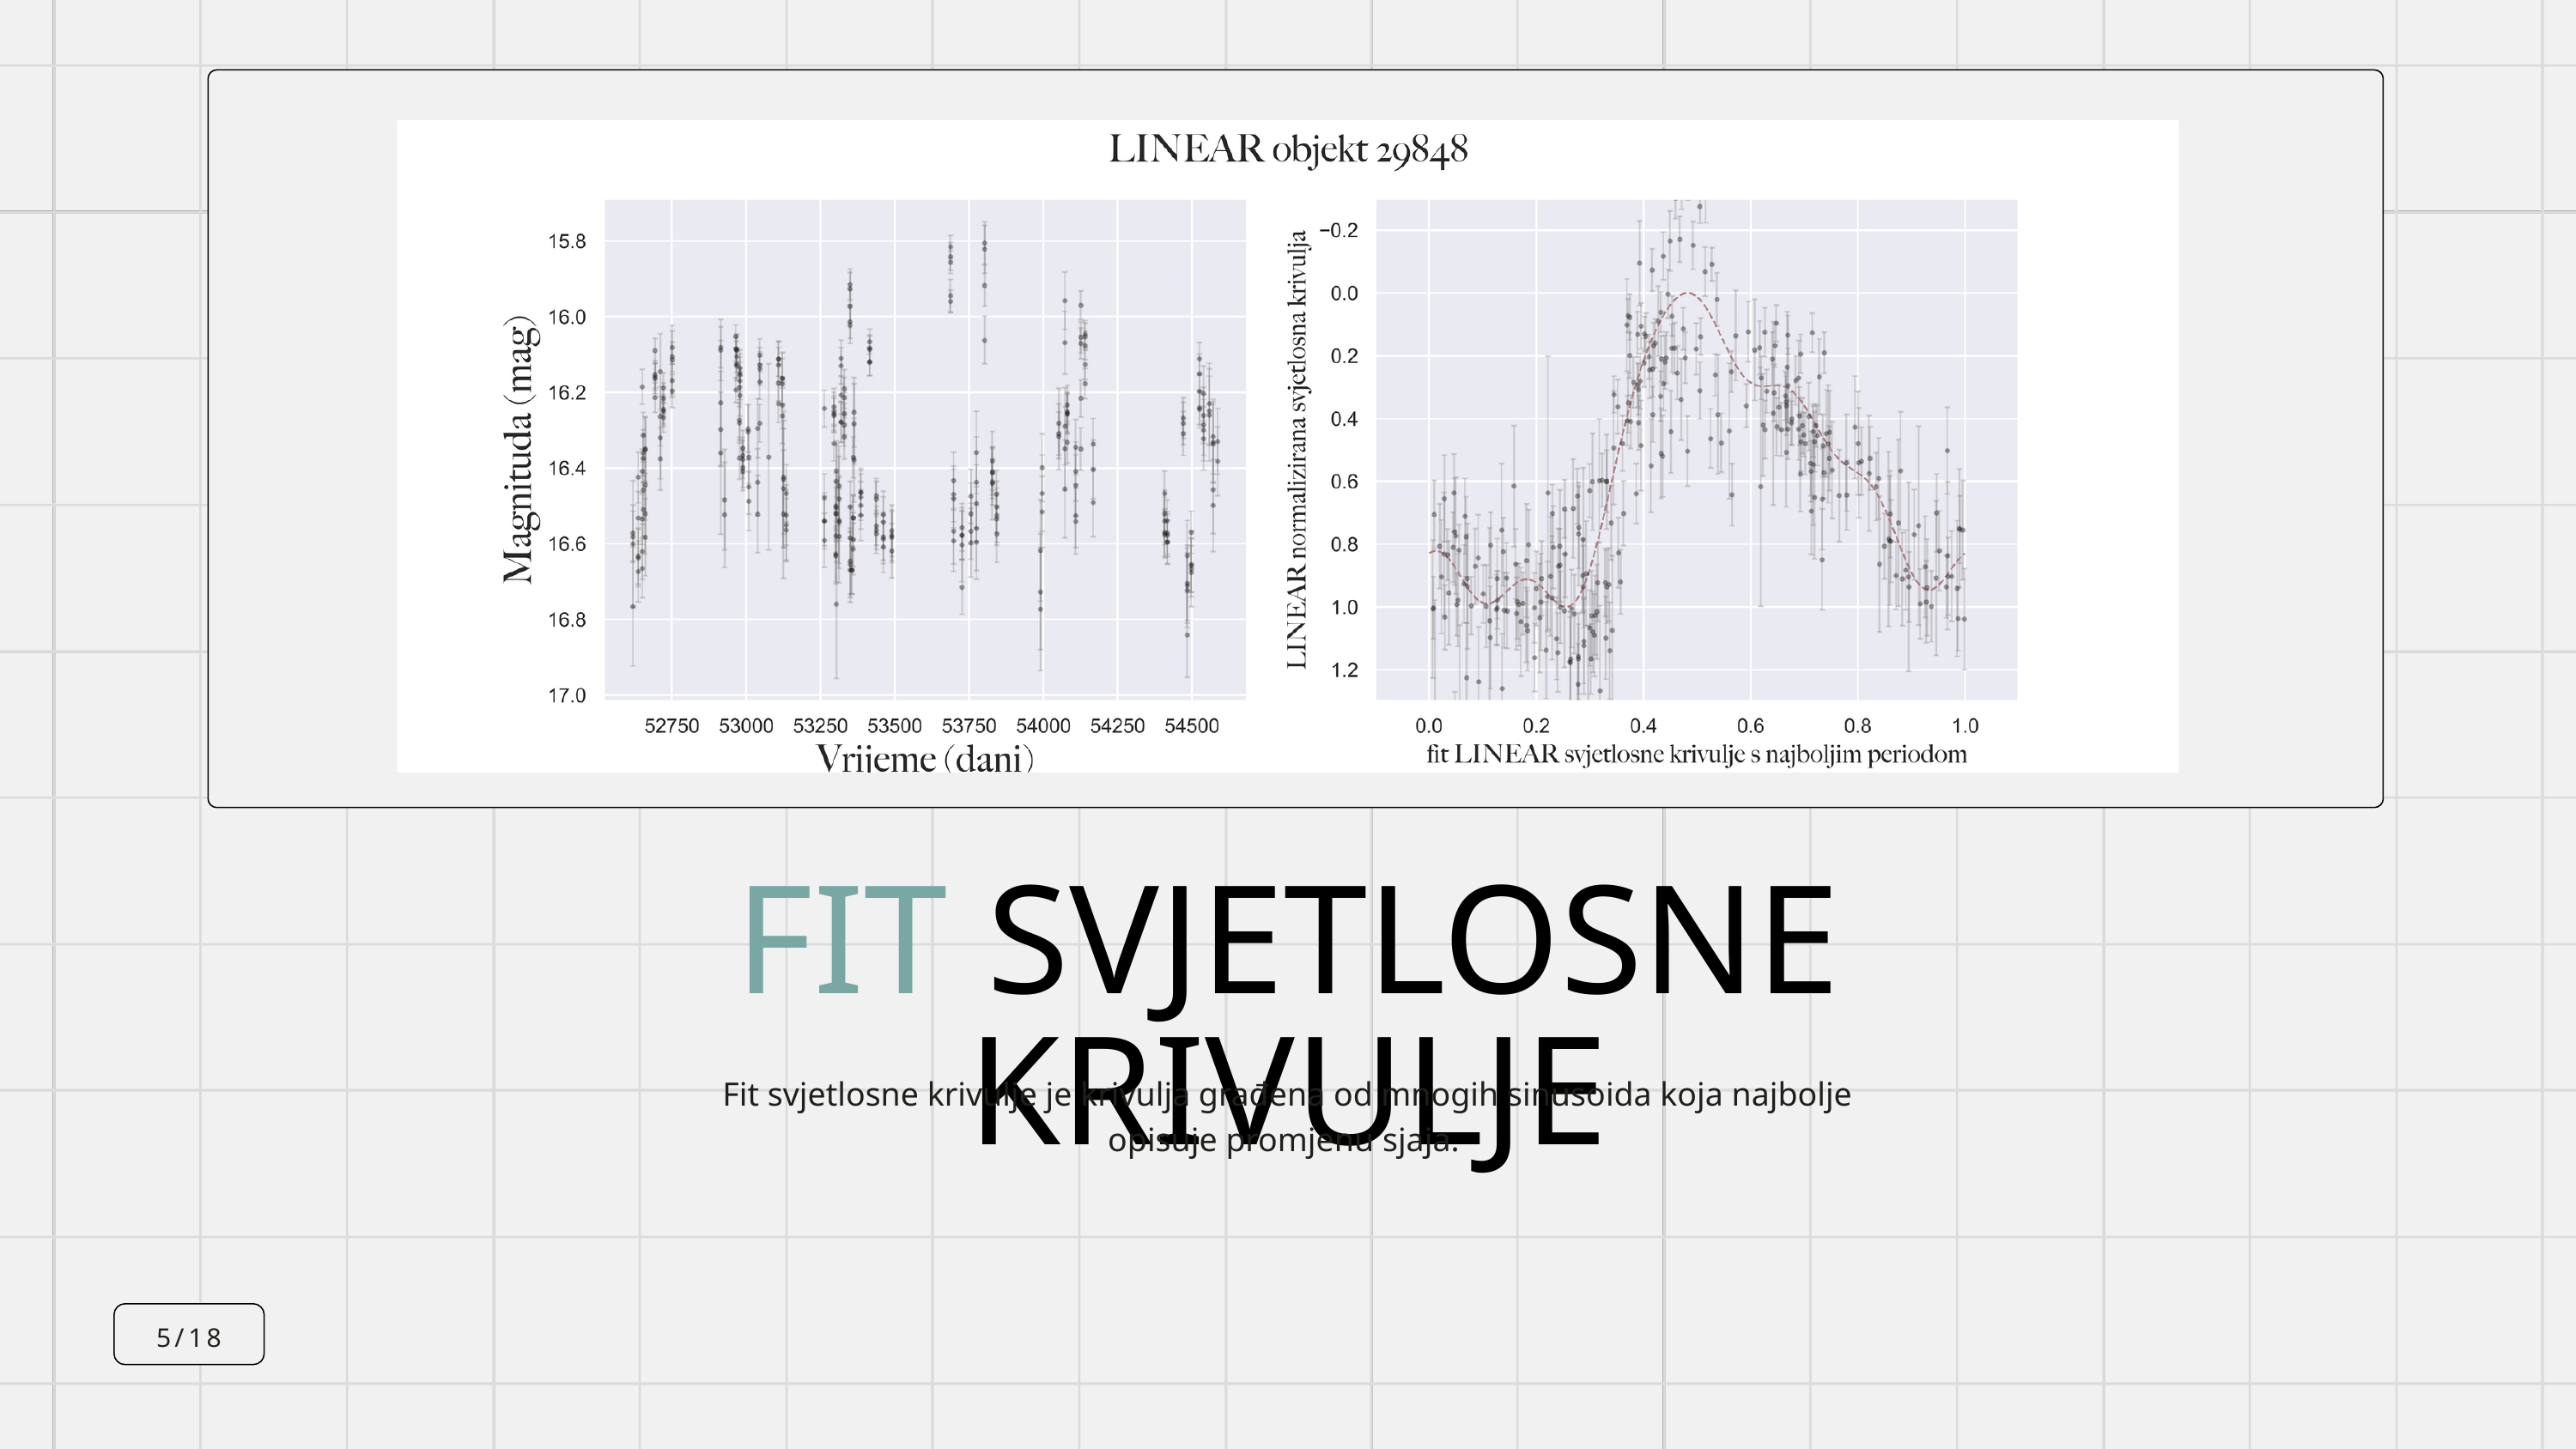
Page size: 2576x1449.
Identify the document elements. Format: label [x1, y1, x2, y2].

text_box [208, 70, 2384, 808]
text_box [113, 1303, 264, 1365]
text_box [0, 0, 2576, 1449]
